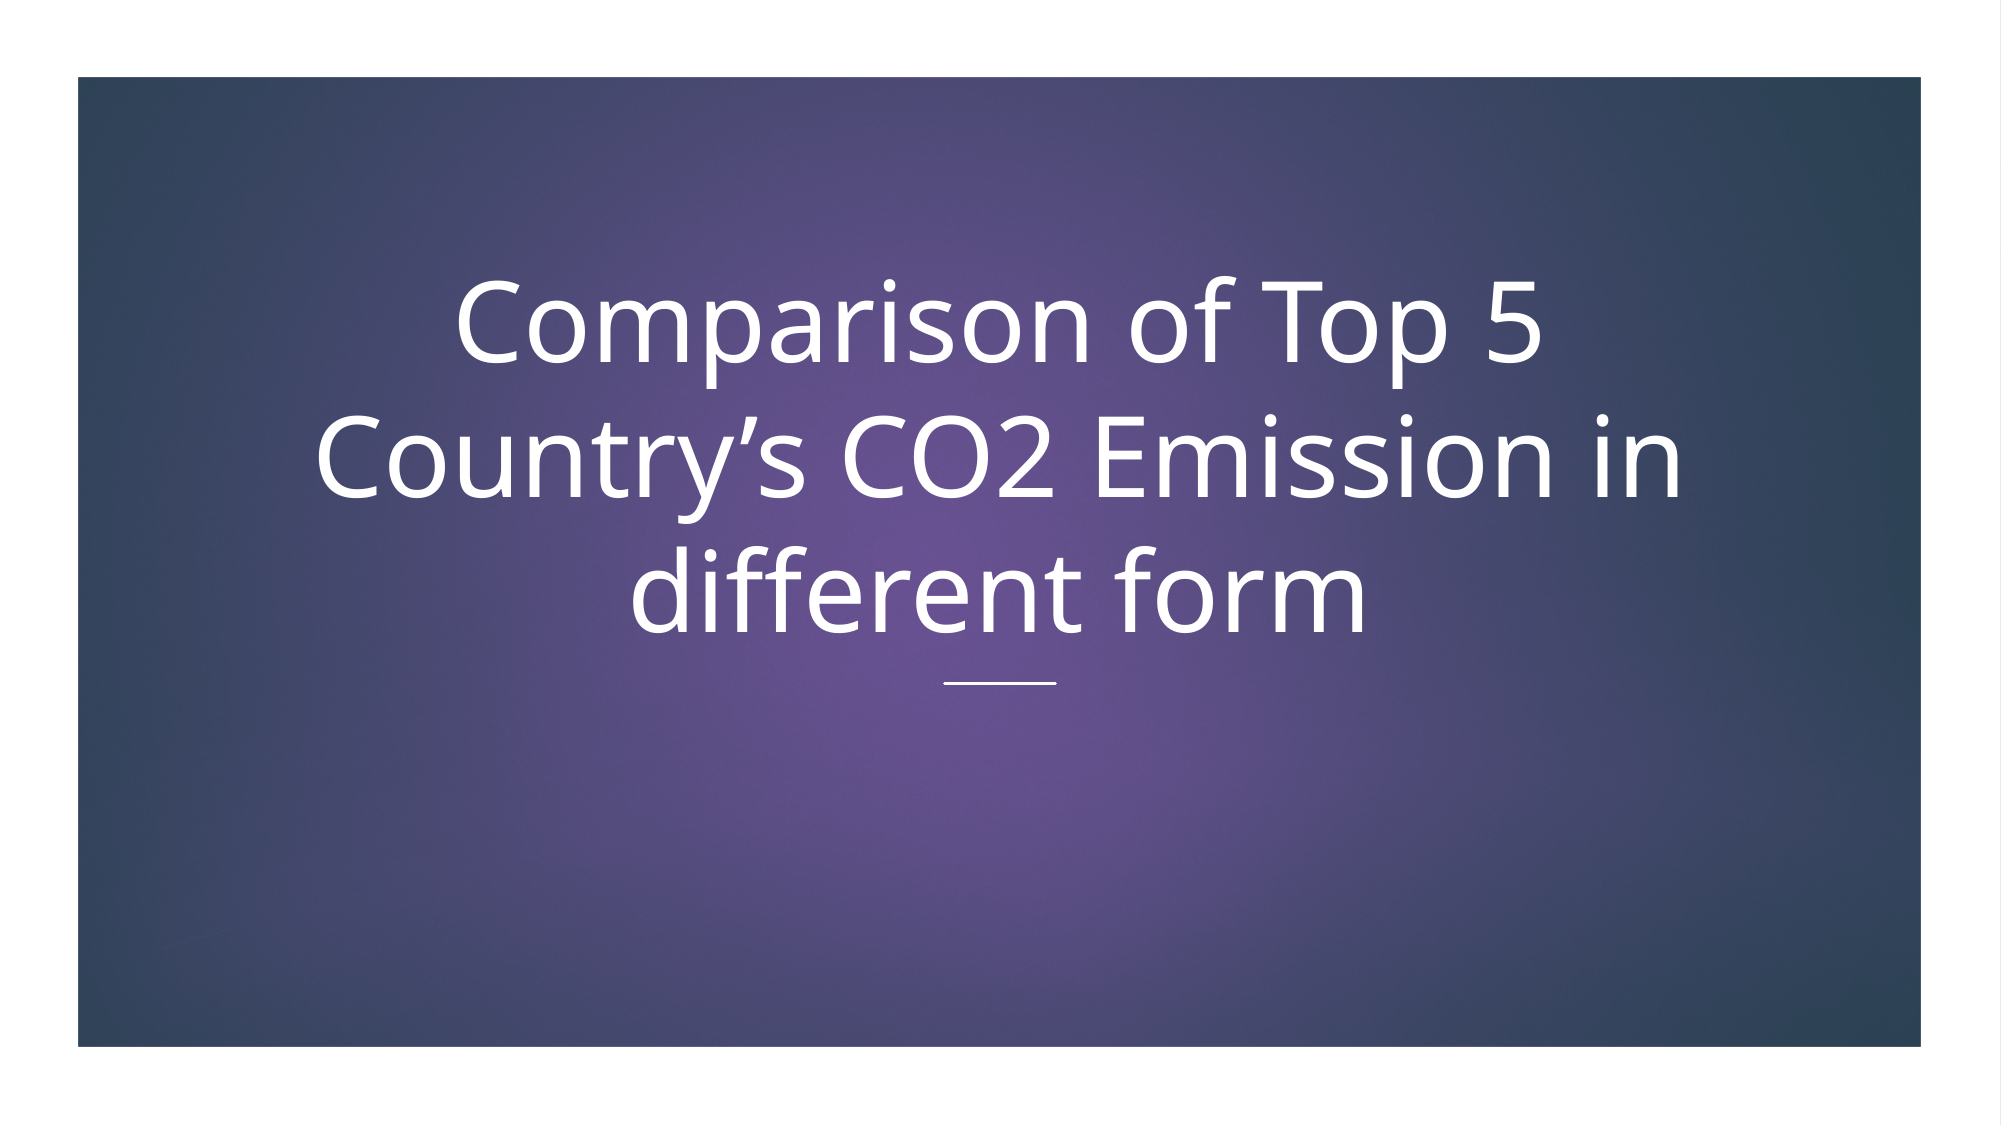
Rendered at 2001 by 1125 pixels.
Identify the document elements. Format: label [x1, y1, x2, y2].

text_box [0, 0, 2000, 1125]
